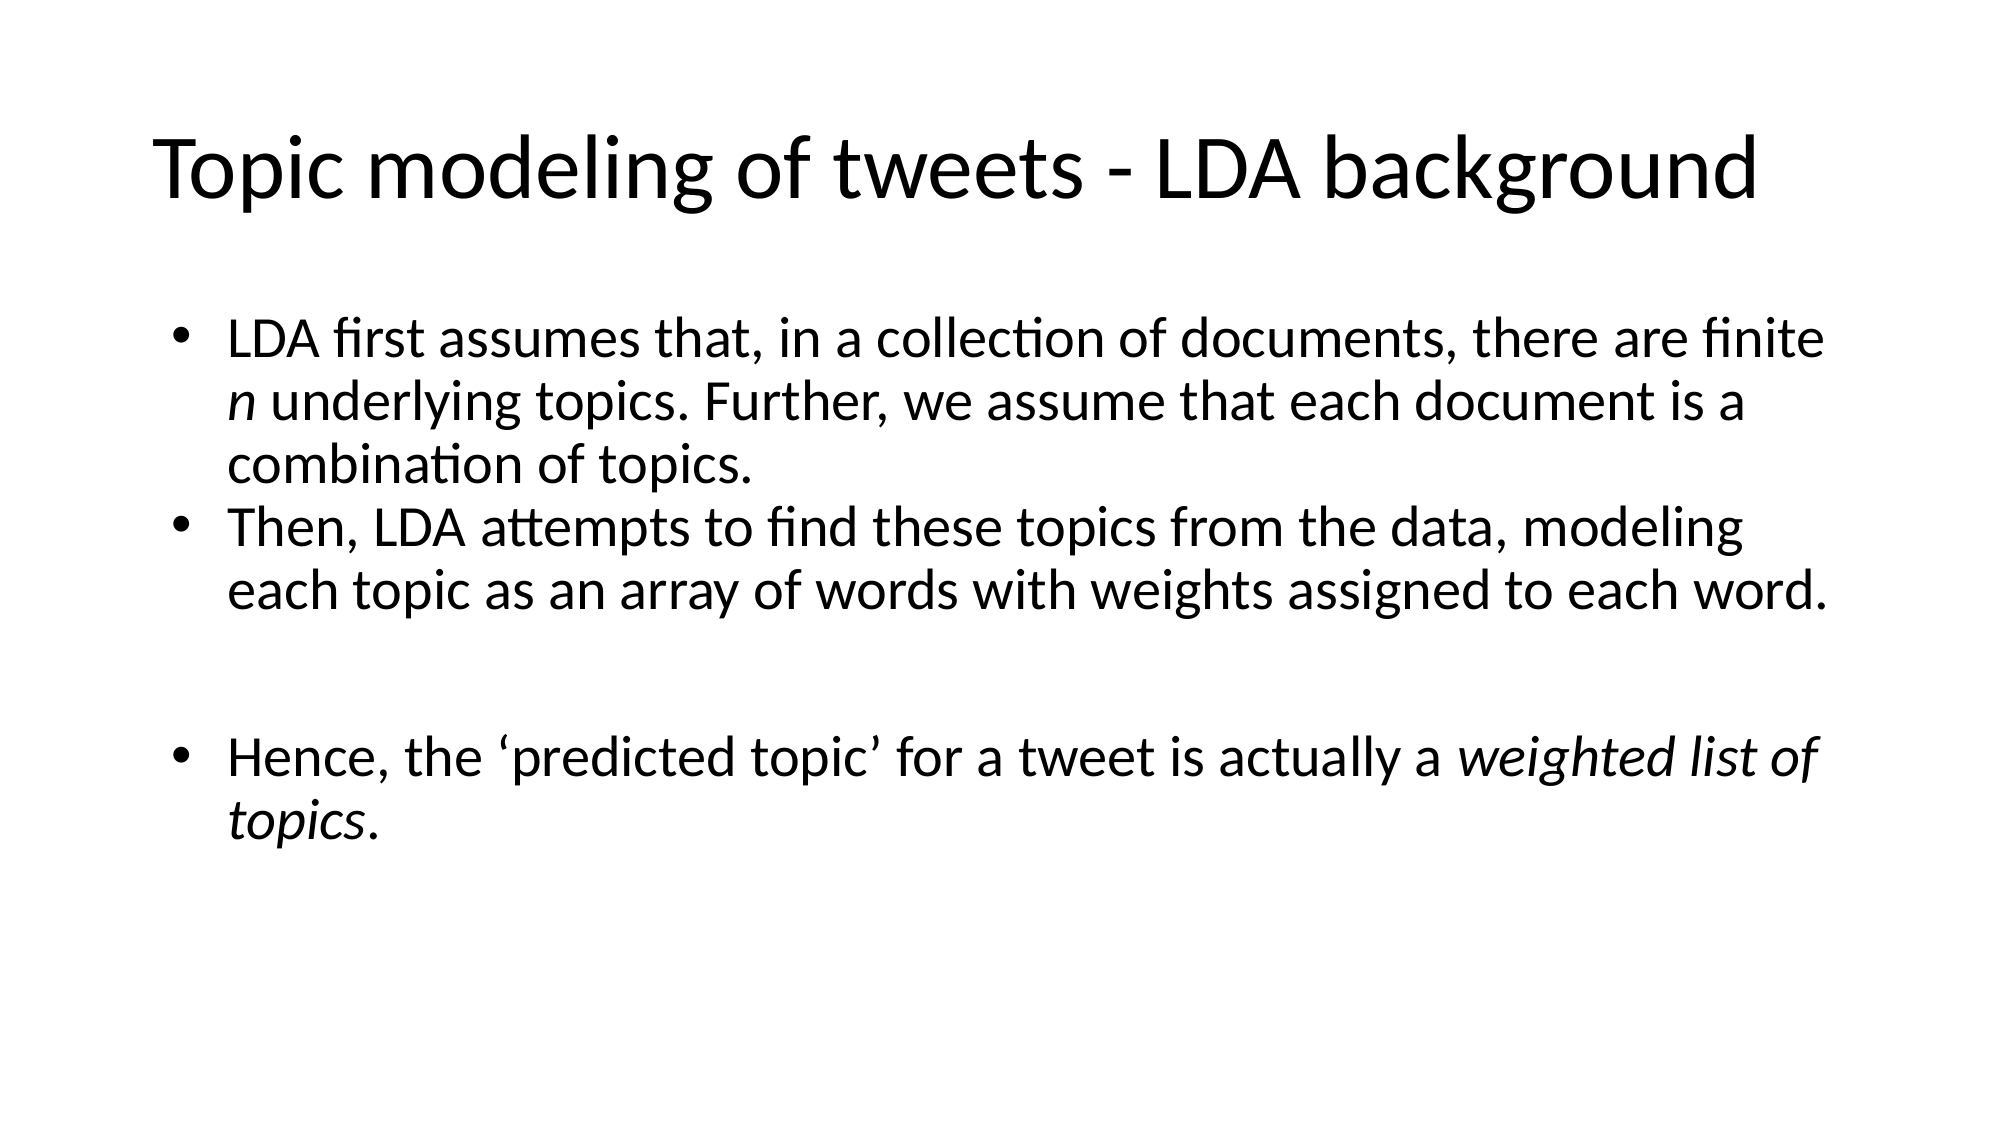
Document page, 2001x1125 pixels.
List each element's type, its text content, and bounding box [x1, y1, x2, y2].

list LDA first assumes that, in a collection of documents, there are finite n underlying topics. Further, we assume that each document is a combination of topics. Then, LDA attempts to find these topics from the data, modeling each topic as an array of words with weights assigned to each word. Hence, the ‘predicted topic’ for a tweet is actually a weighted list of topics. [137, 299, 1863, 1014]
title Topic modeling of tweets - LDA background [137, 59, 1863, 278]
